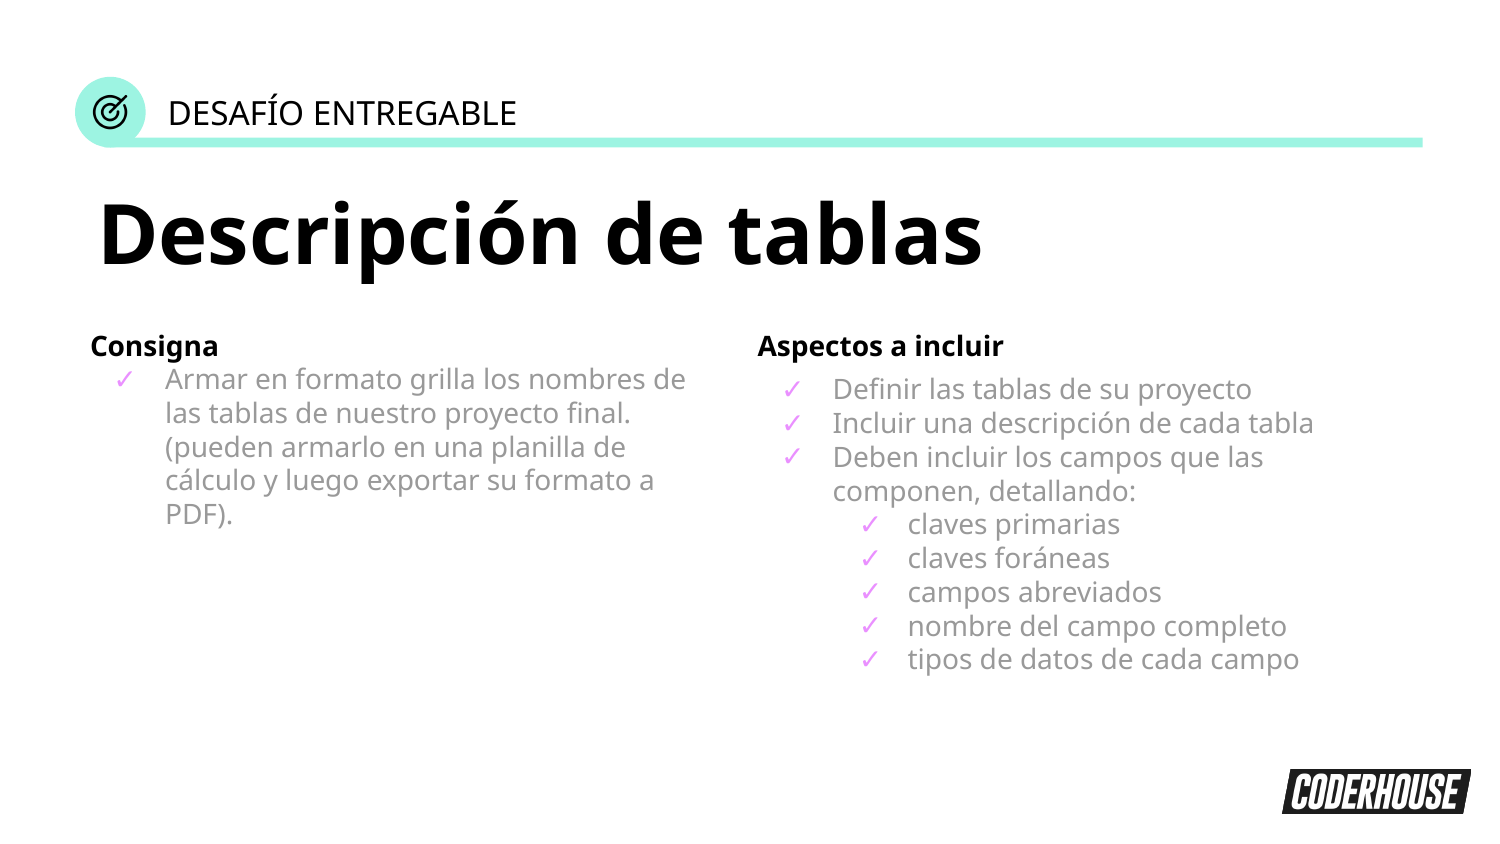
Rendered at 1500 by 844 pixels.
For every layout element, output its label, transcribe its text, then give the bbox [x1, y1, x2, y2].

picture [1281, 769, 1471, 814]
text_box DESAFÍO ENTREGABLE [152, 76, 557, 137]
text_box Aspectos a incluir Definir las tablas de su proyecto Incluir una descripción de cada tabla Deben incluir los campos que las componen, detallando: claves primarias claves foráneas campos abreviados nombre del campo completo tipos de datos de cada campo [742, 312, 1372, 691]
text_box Descripción de tablas [82, 177, 1282, 298]
text_box [150, 137, 1423, 148]
text_box Consigna Armar en formato grilla los nombres de las tablas de nuestro proyecto final. (pueden armarlo en una planilla de cálculo y luego exportar su formato a PDF). [74, 312, 704, 546]
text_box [74, 76, 146, 148]
